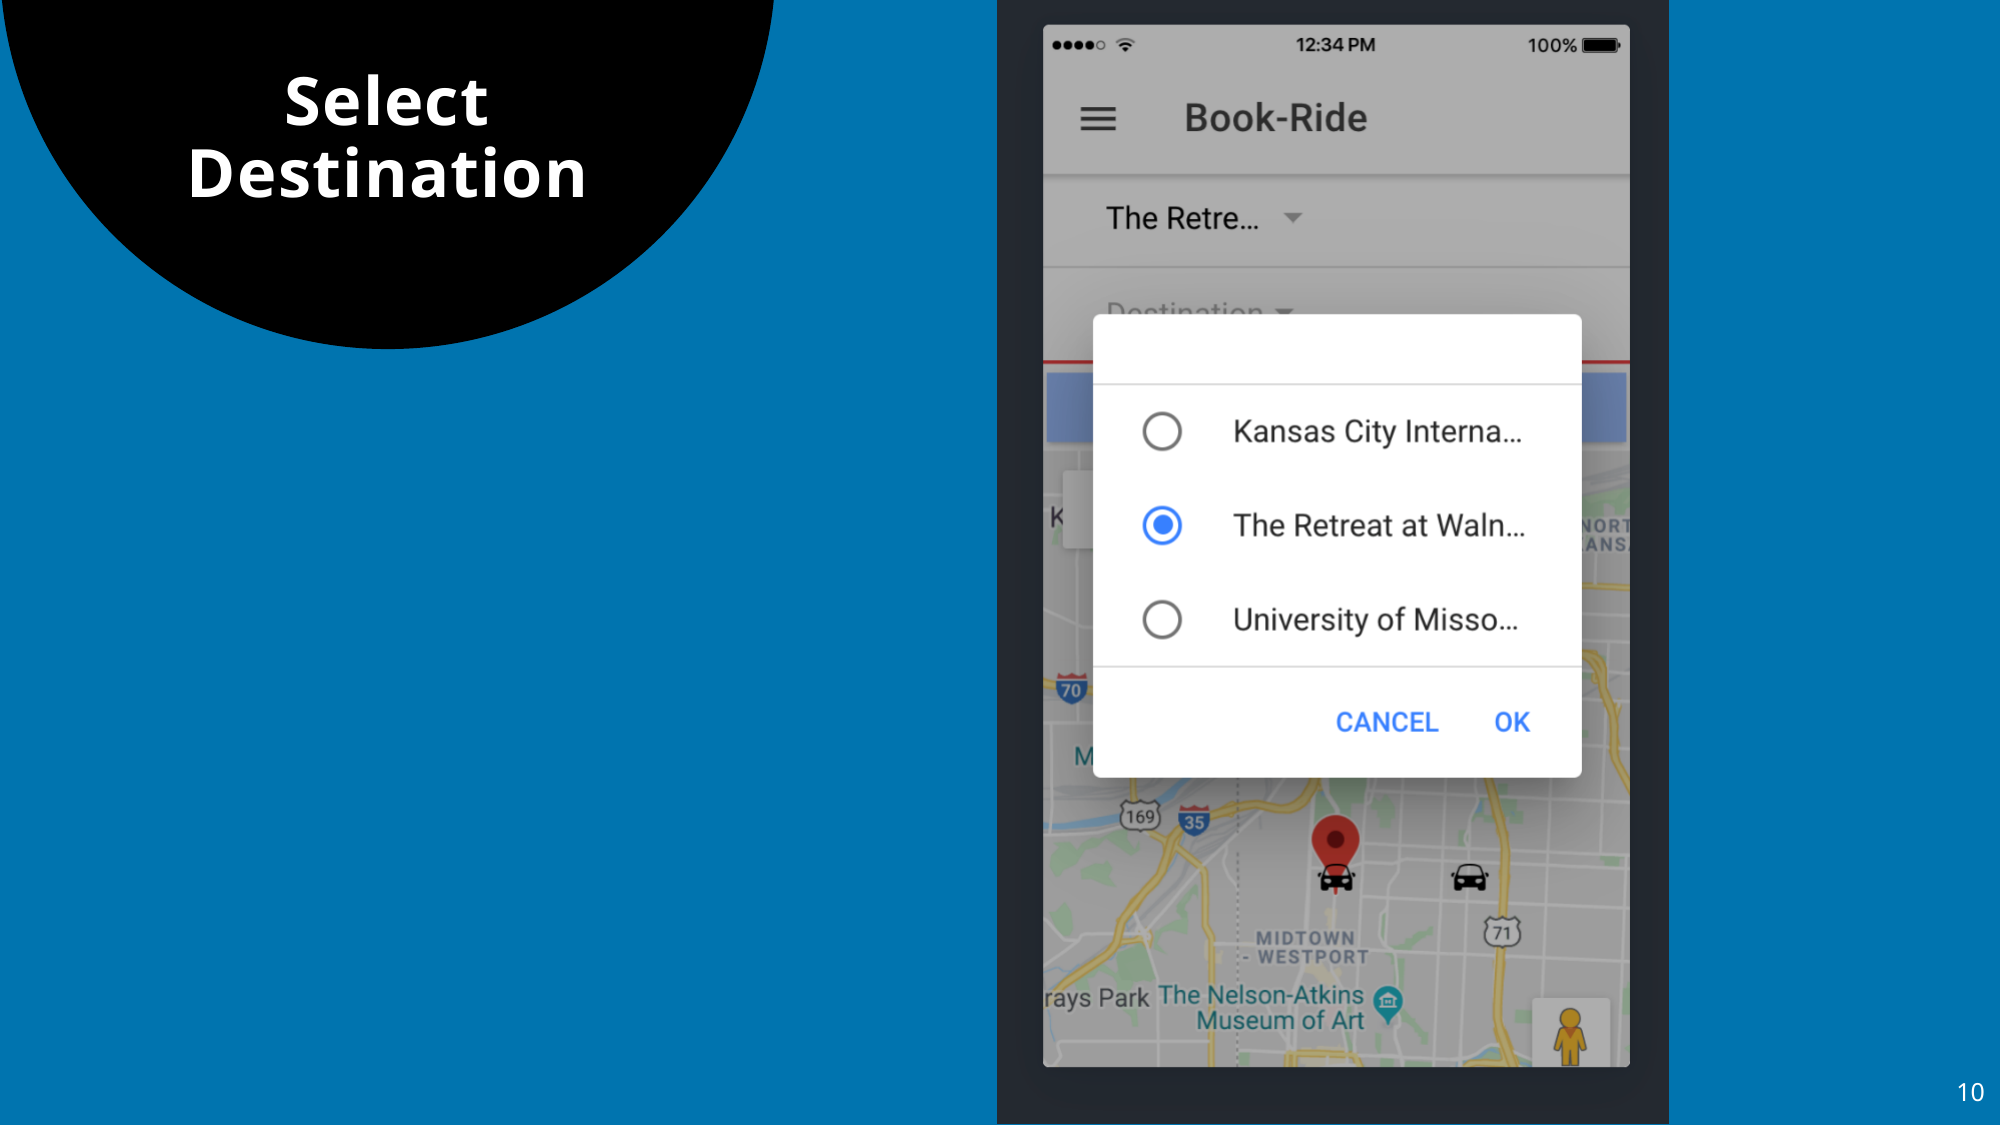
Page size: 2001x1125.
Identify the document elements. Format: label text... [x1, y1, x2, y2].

title Select Destination [52, 0, 723, 149]
picture [998, 0, 1668, 1123]
slide_number 10 [1914, 1063, 2000, 1124]
text_box [0, 0, 775, 351]
